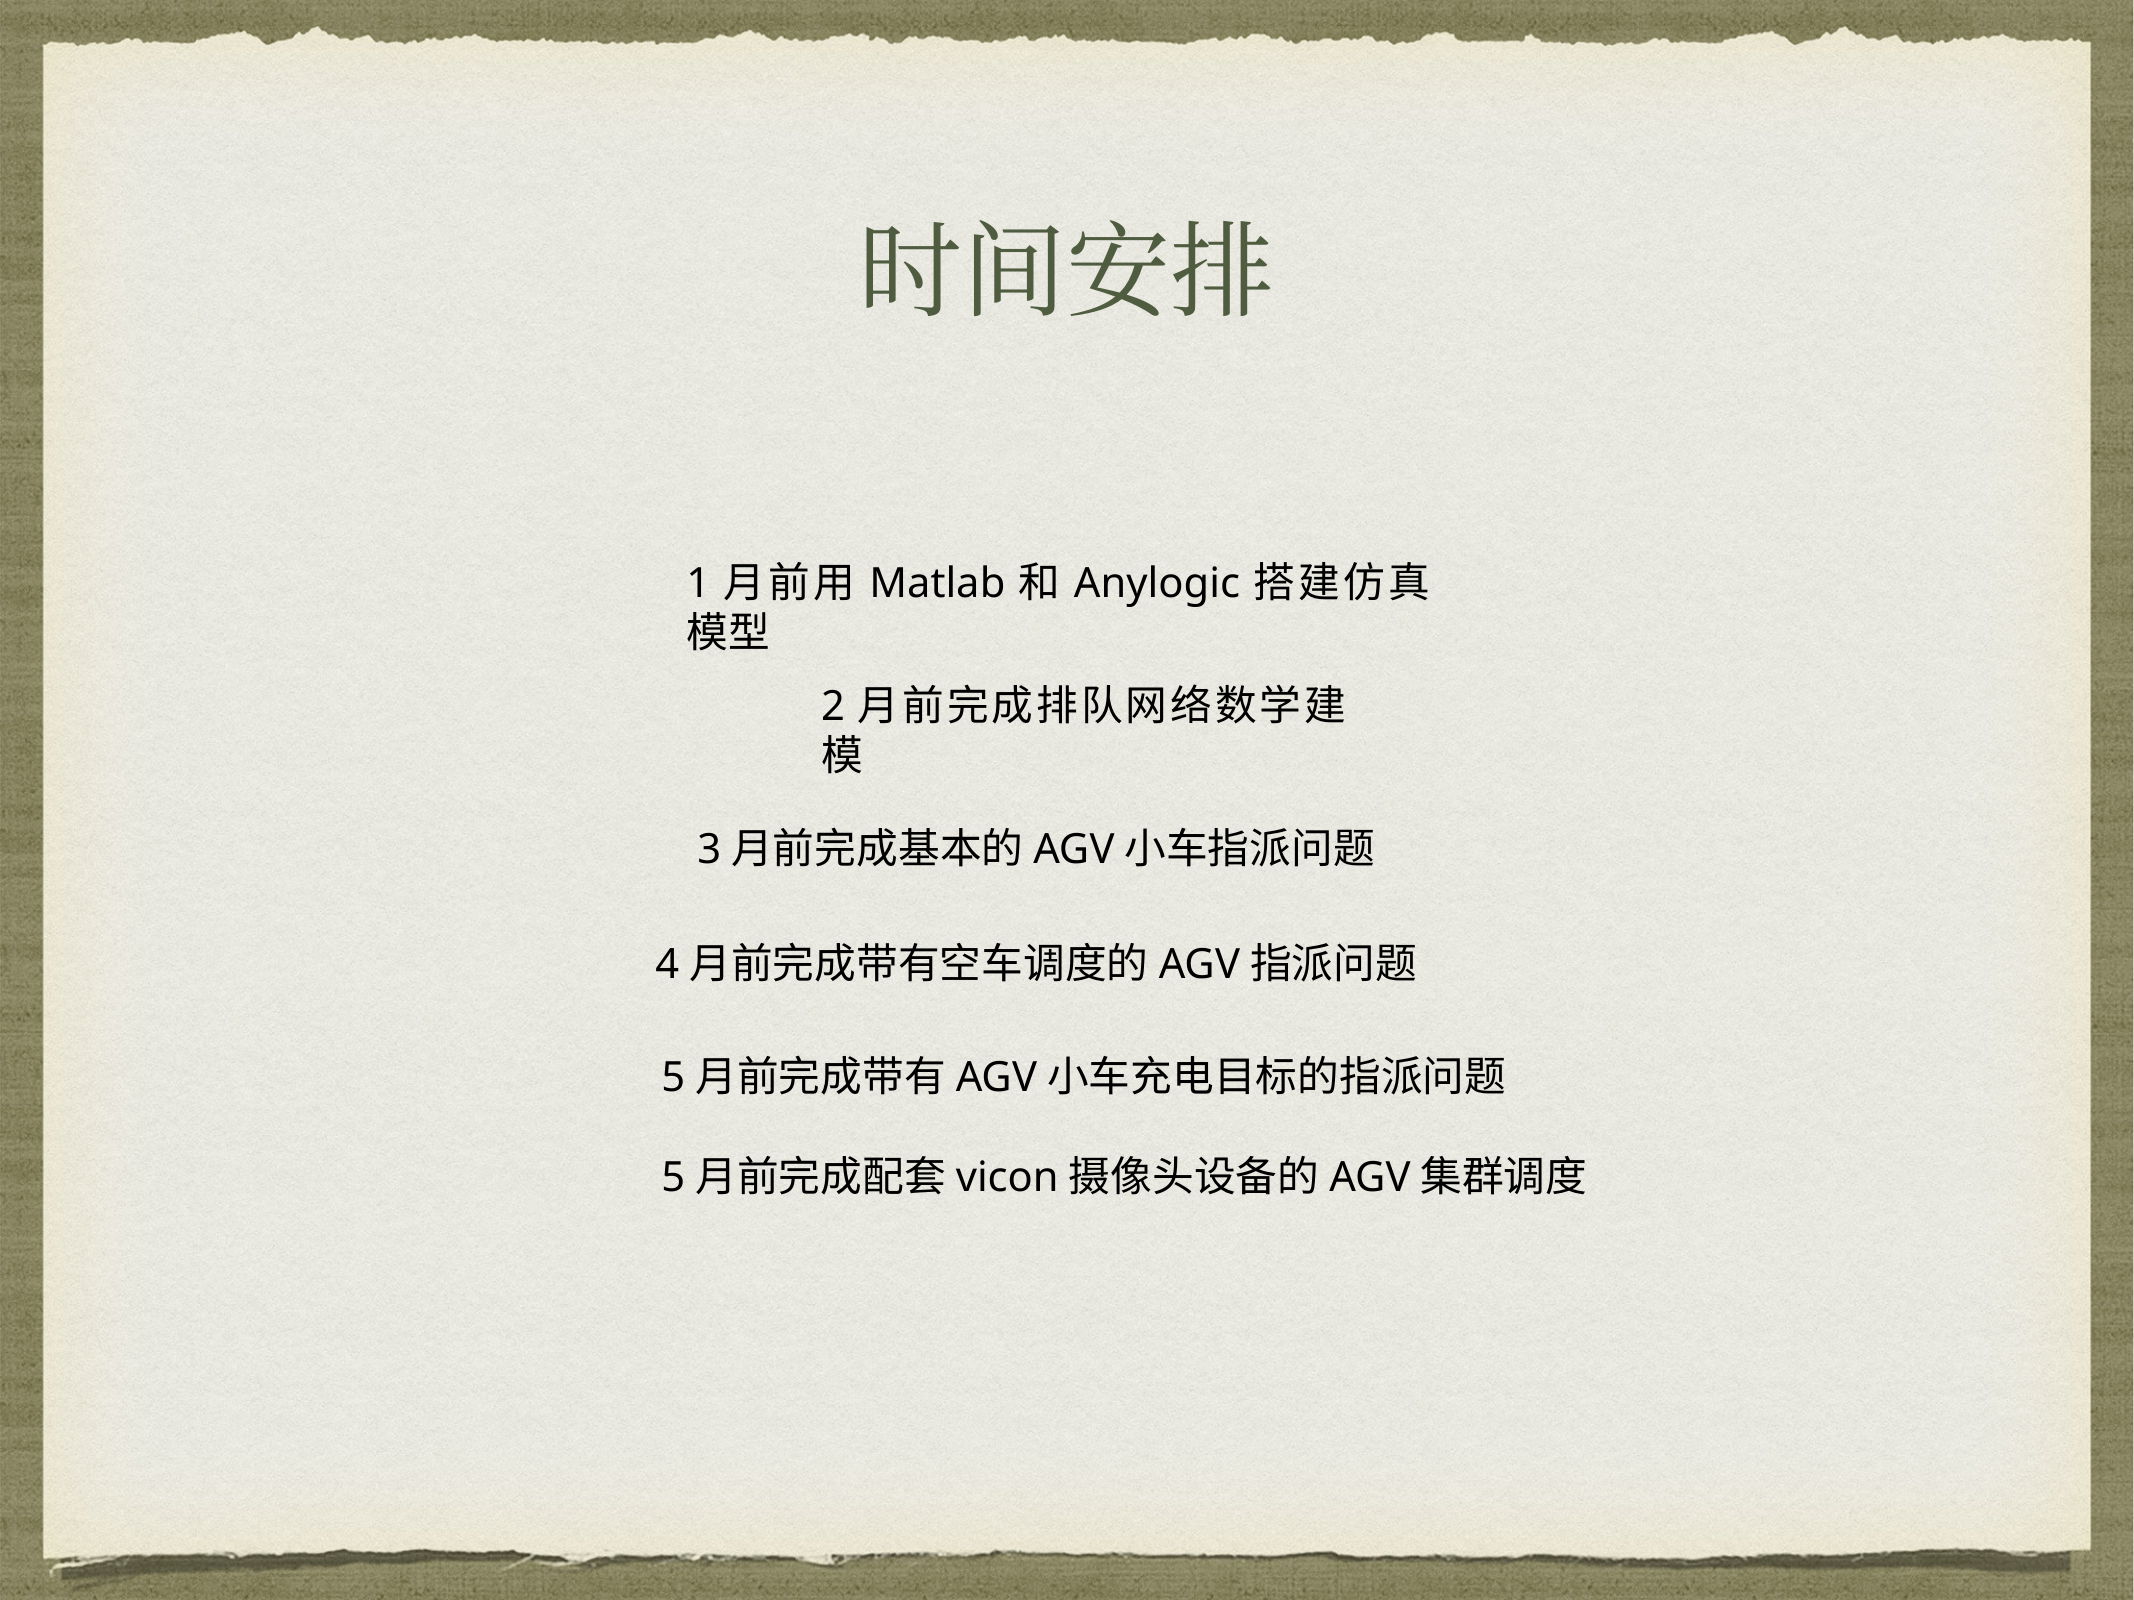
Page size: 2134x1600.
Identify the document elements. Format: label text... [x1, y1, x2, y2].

text_box 3月前完成基本的AGV小车指派问题 [688, 813, 1504, 880]
text_box 5月前完成带有AGV小车充电目标的指派问题 5月前完成配套vicon摄像头设备的AGV集群调度 [653, 1041, 1706, 1208]
text_box 2月前完成排队网络数学建模 [812, 695, 1430, 762]
picture [0, 0, 2134, 1600]
text_box 时间安排 [849, 170, 1284, 338]
text_box 4月前完成带有空车调度的AGV指派问题 [647, 928, 1546, 996]
text_box 1月前用Matlab和Anylogic搭建仿真模型 [678, 572, 1514, 640]
